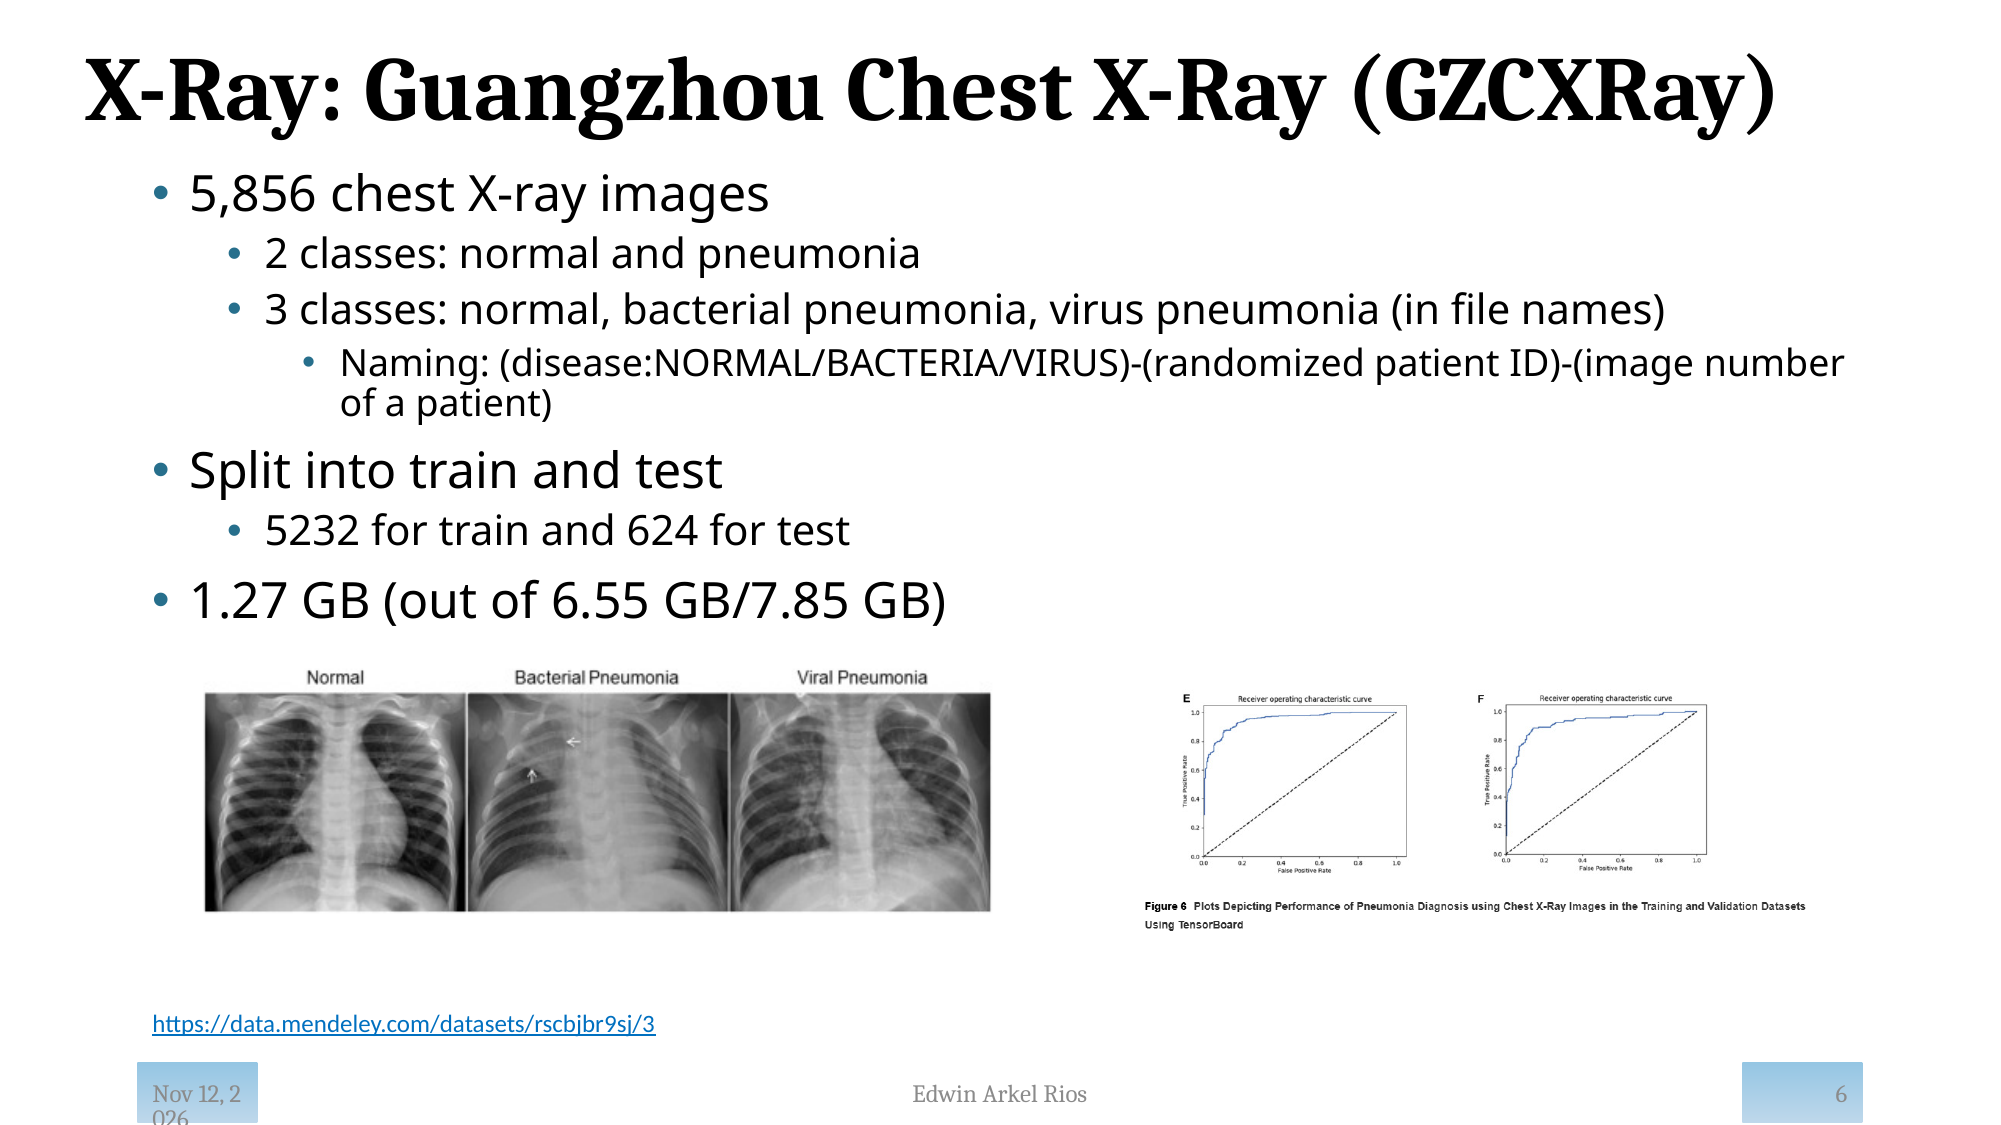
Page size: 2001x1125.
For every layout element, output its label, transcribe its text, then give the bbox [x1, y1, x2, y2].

list 5,856 chest X-ray images 2 classes: normal and pneumonia 3 classes: normal, bacterial pneumonia, virus pneumonia (in file names) Naming: (disease:NORMAL/BACTERIA/VIRUS)-(randomized patient ID)-(image number of a patient) Split into train and test 5232 for train and 624 for test 1.27 GB (out of 6.55 GB/7.85 GB) [137, 161, 1863, 947]
title X-Ray: Guangzhou Chest X-Ray (GZCXRay) [70, 25, 1963, 156]
picture [196, 666, 1000, 929]
footer Edwin Arkel Rios [662, 1062, 1338, 1123]
list https://data.mendeley.com/datasets/rscbjbr9sj/3 [137, 1003, 1863, 1058]
picture [1141, 689, 1809, 935]
slide_number Mar-25 [137, 1062, 258, 1123]
slide_number 6 [1742, 1062, 1863, 1123]
